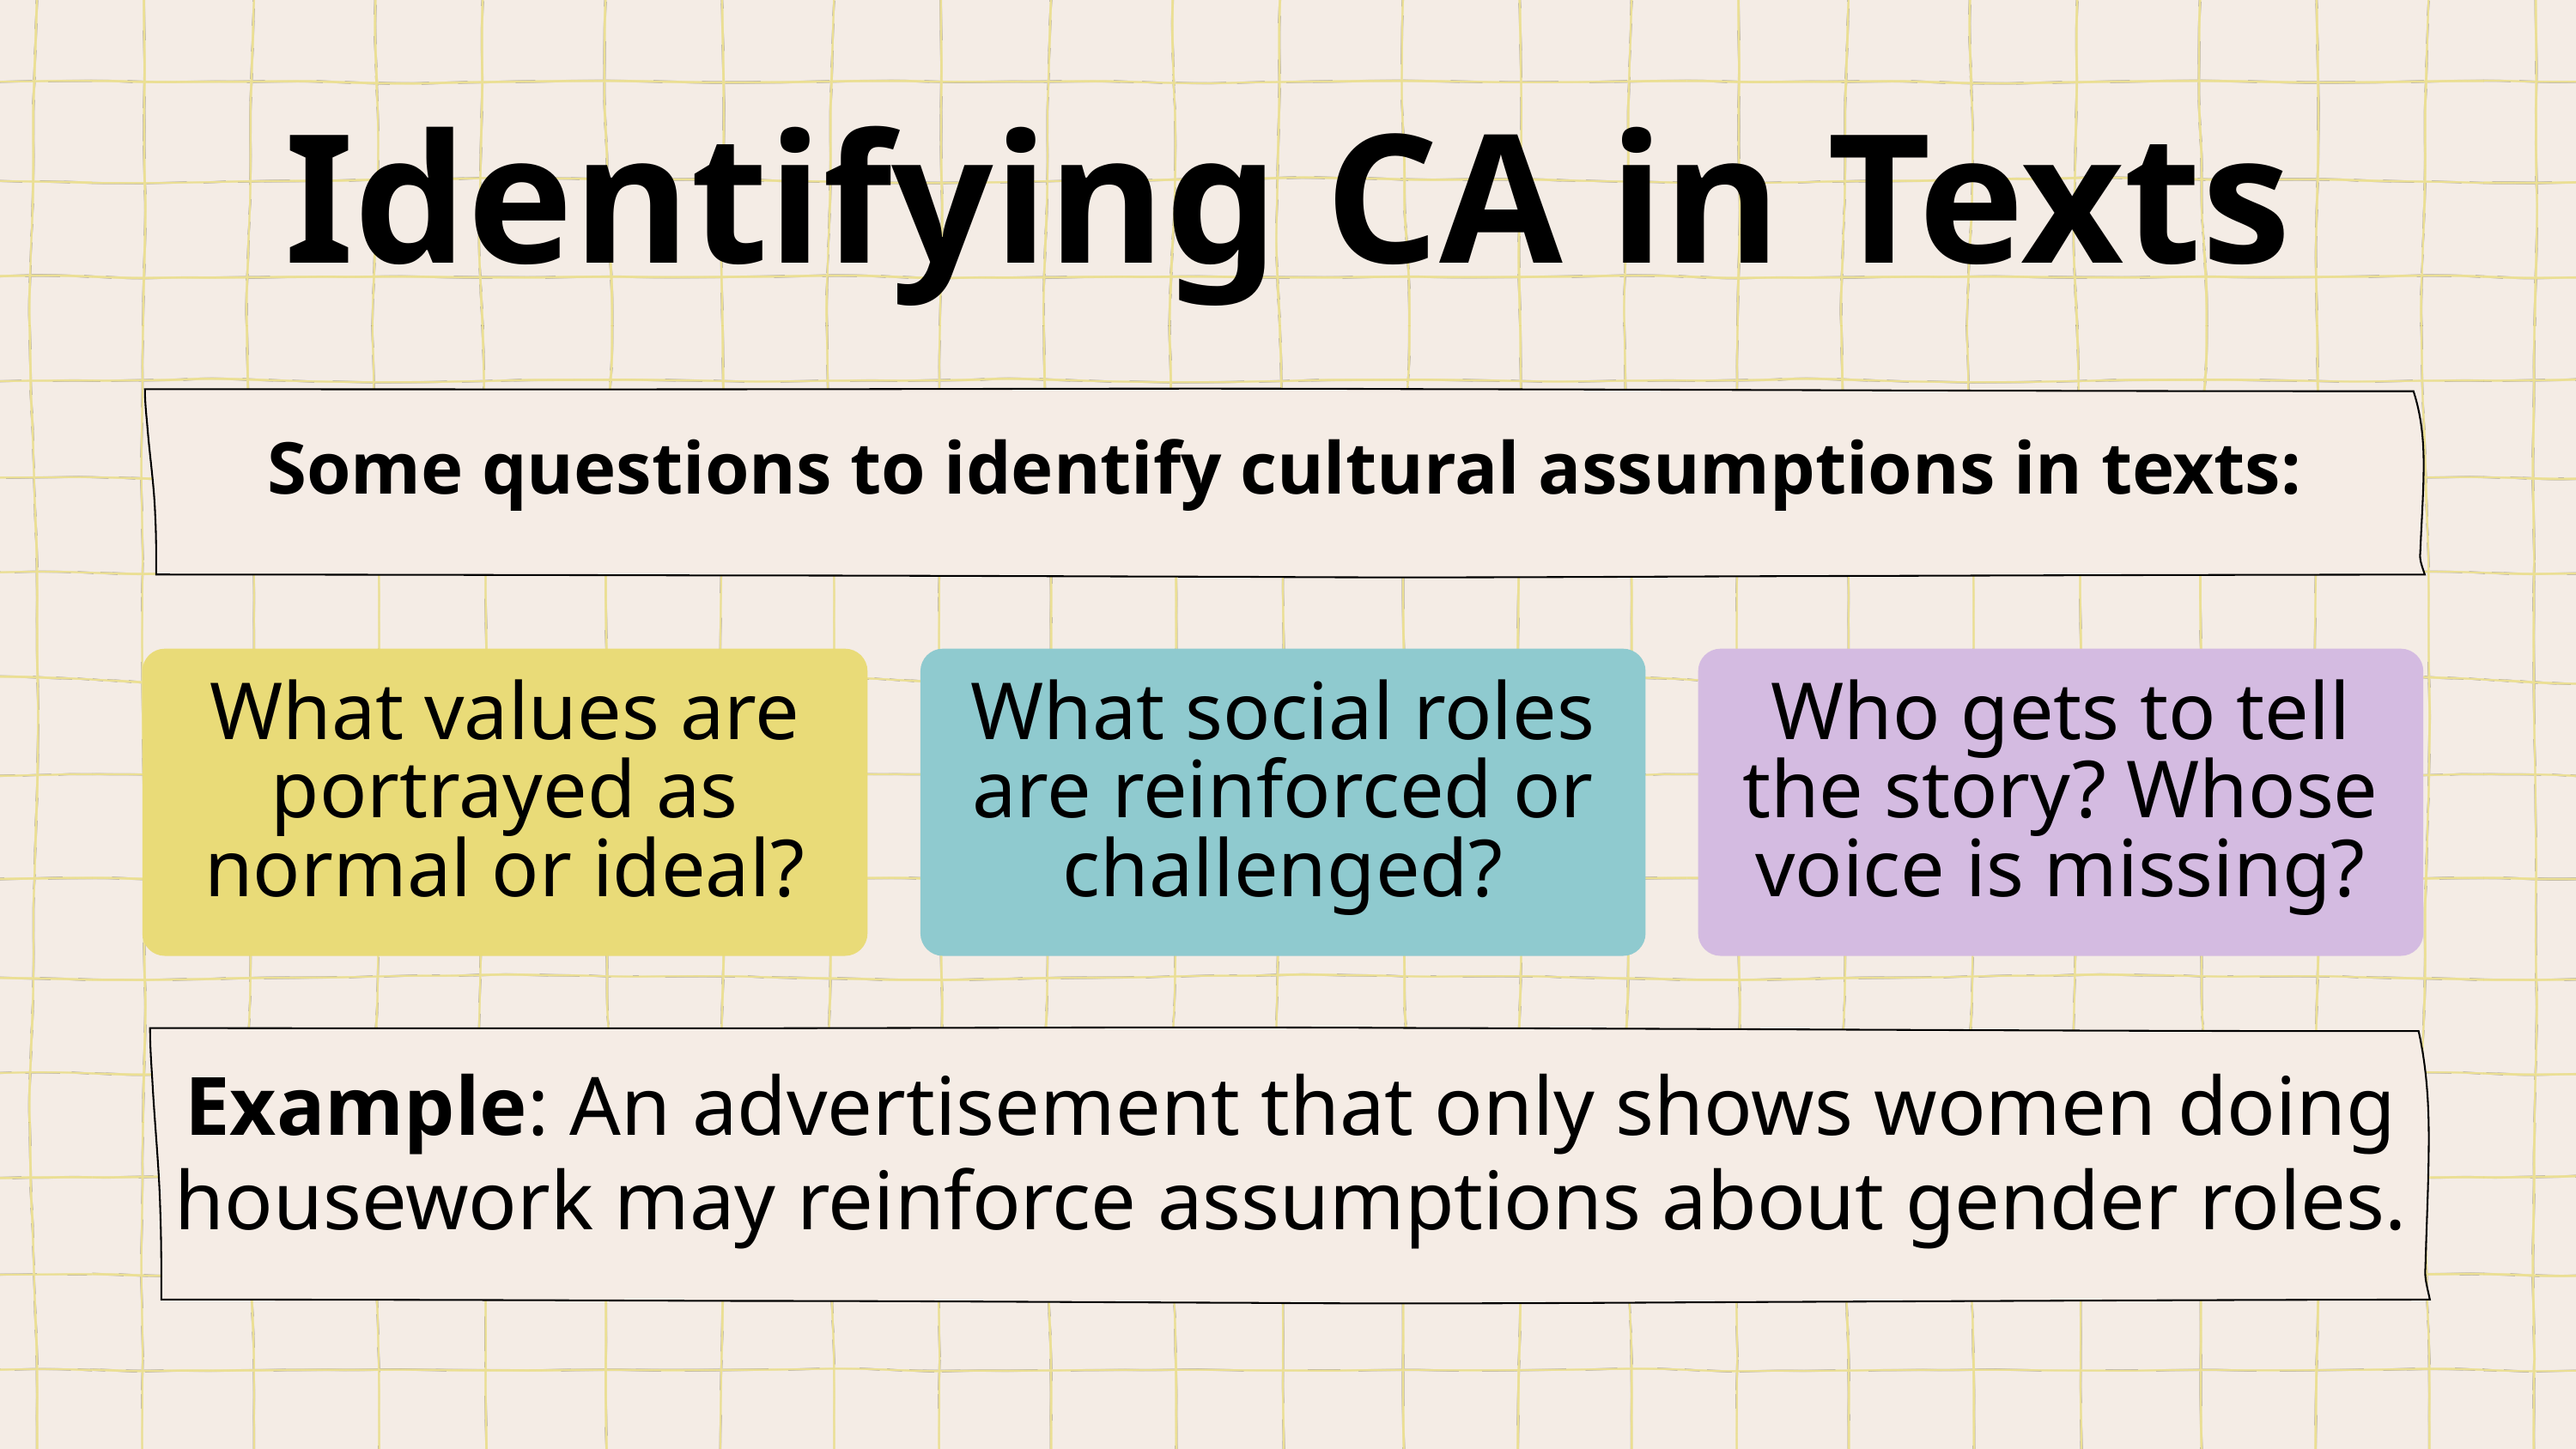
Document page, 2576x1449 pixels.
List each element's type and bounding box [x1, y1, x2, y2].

text_box [142, 648, 868, 956]
text_box [0, 0, 2576, 1449]
text_box [149, 1027, 2432, 1304]
text_box [920, 648, 1646, 956]
text_box [1698, 648, 2424, 956]
text_box [144, 388, 2427, 578]
